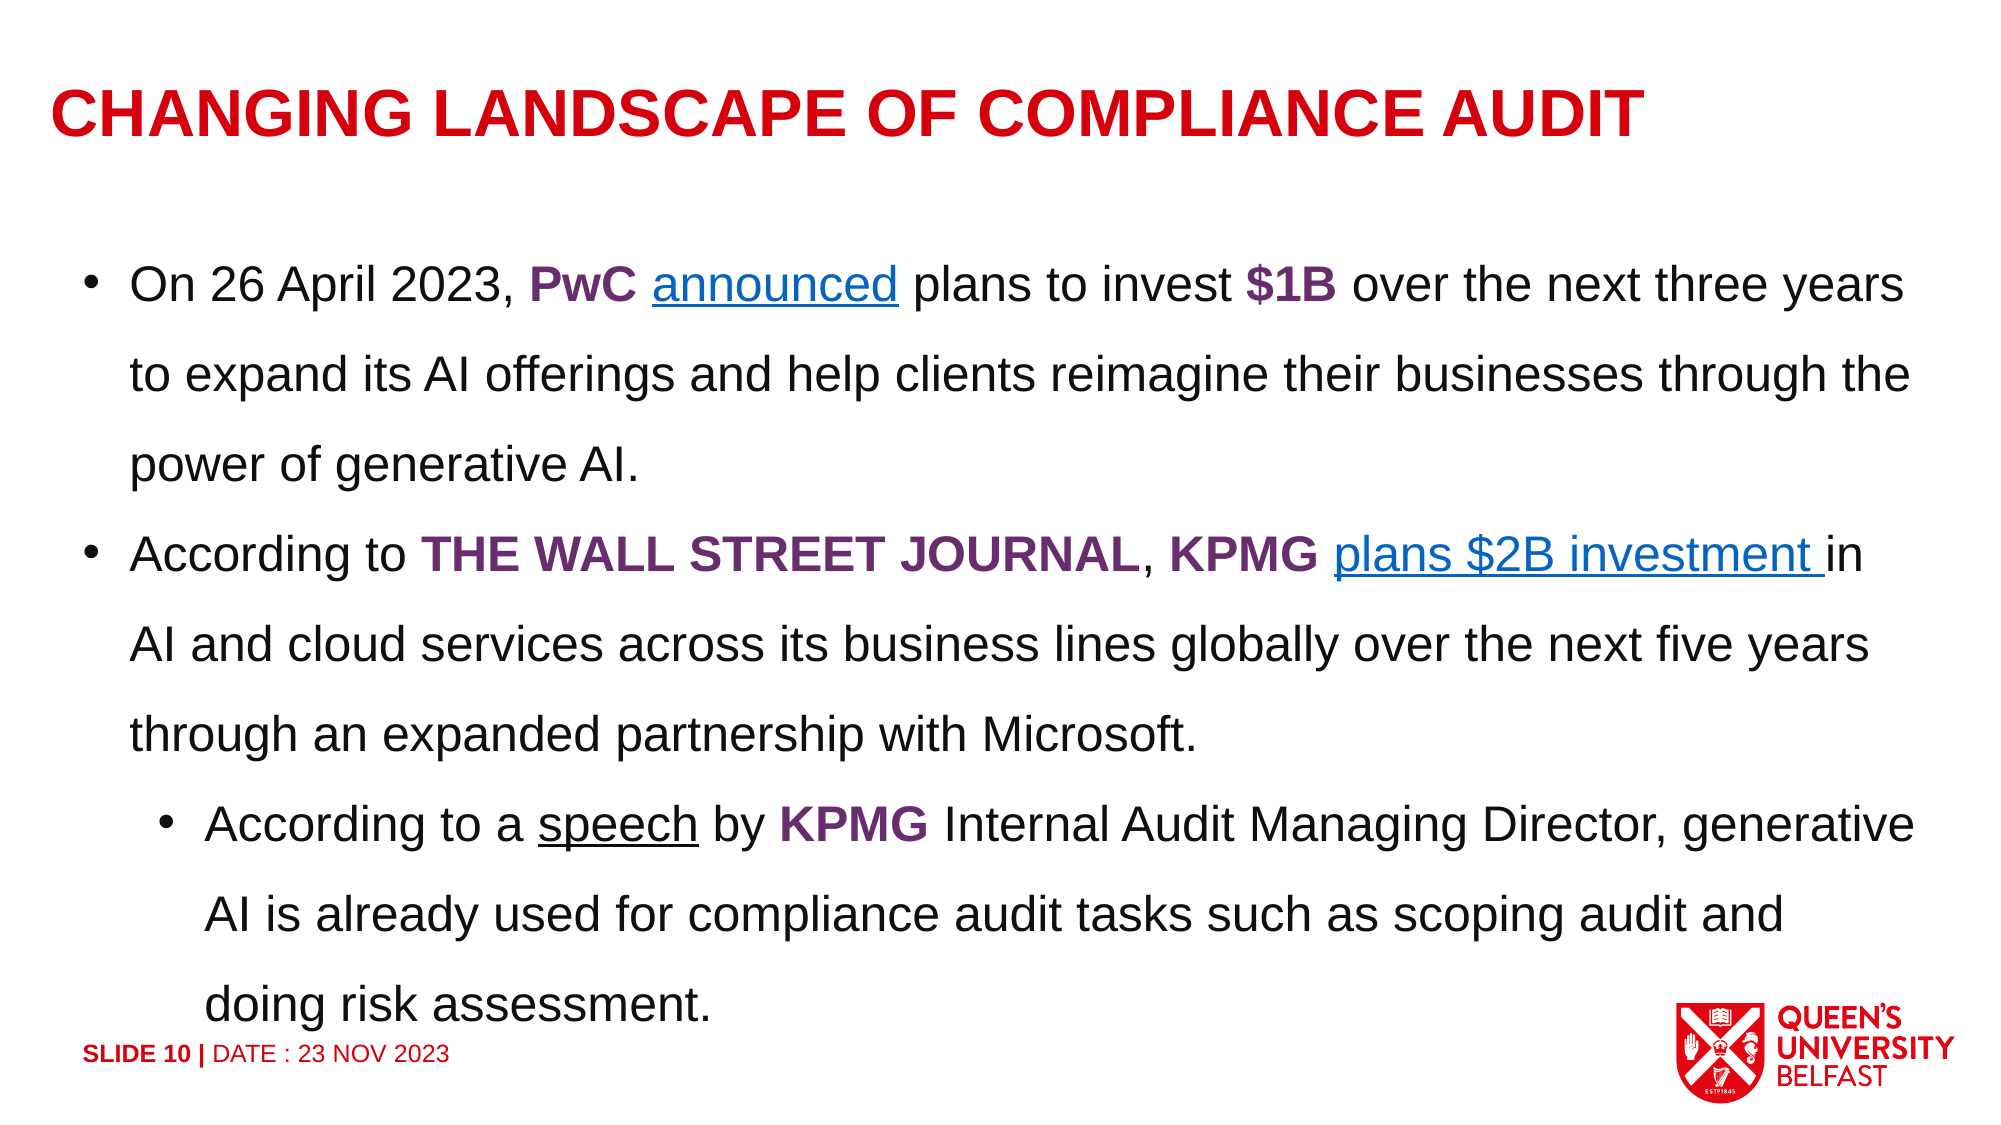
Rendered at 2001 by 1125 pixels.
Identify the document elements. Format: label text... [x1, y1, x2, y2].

picture [1676, 1001, 1963, 1105]
text_box Slide 10 | DATE : 23 Nov 2023 [67, 1039, 928, 1076]
text_box changing landscape of compliance audit [35, 62, 2000, 158]
text_box On 26 April 2023, PwC announced plans to invest $1B over the next three years to expand its AI offerings and help clients reimagine their businesses through the power of generative AI. According to THE WALL STREET JOURNAL, KPMG plans $2B investment in AI and cloud services across its business lines globally over the next five years through an expanded partnership with Microsoft. According to a speech by KPMG Internal Audit Managing Director, generative AI is already used for compliance audit tasks such as scoping audit and doing risk assessment. [67, 213, 1933, 1039]
